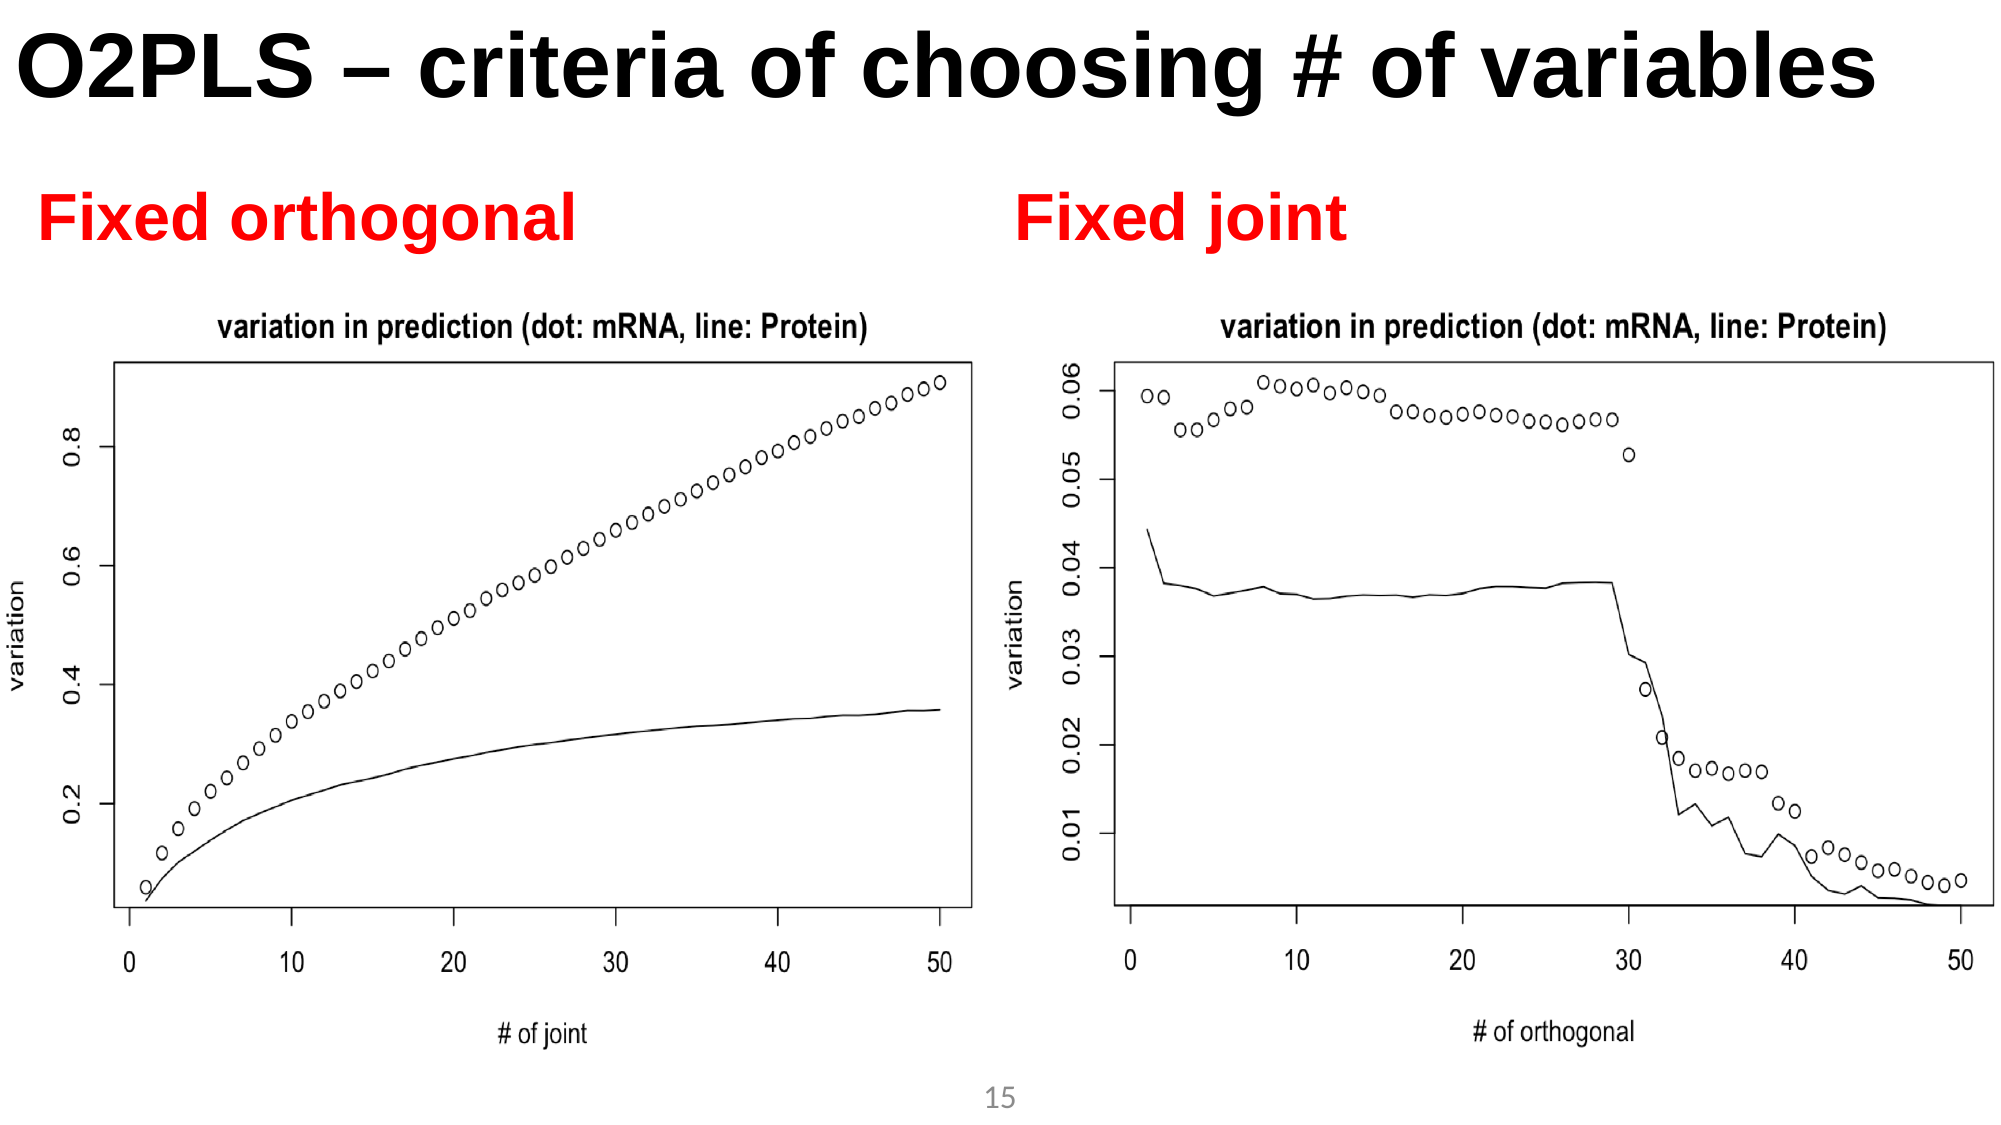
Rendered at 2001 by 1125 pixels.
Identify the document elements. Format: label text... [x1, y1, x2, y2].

title O2PLS – criteria of choosing # of variables [0, 0, 2000, 137]
text_box Fixed joint [999, 171, 1648, 266]
slide_number 15 [774, 1065, 1225, 1125]
text_box Fixed orthogonal [22, 171, 671, 266]
picture [999, 300, 2000, 1056]
picture [0, 300, 978, 1056]
